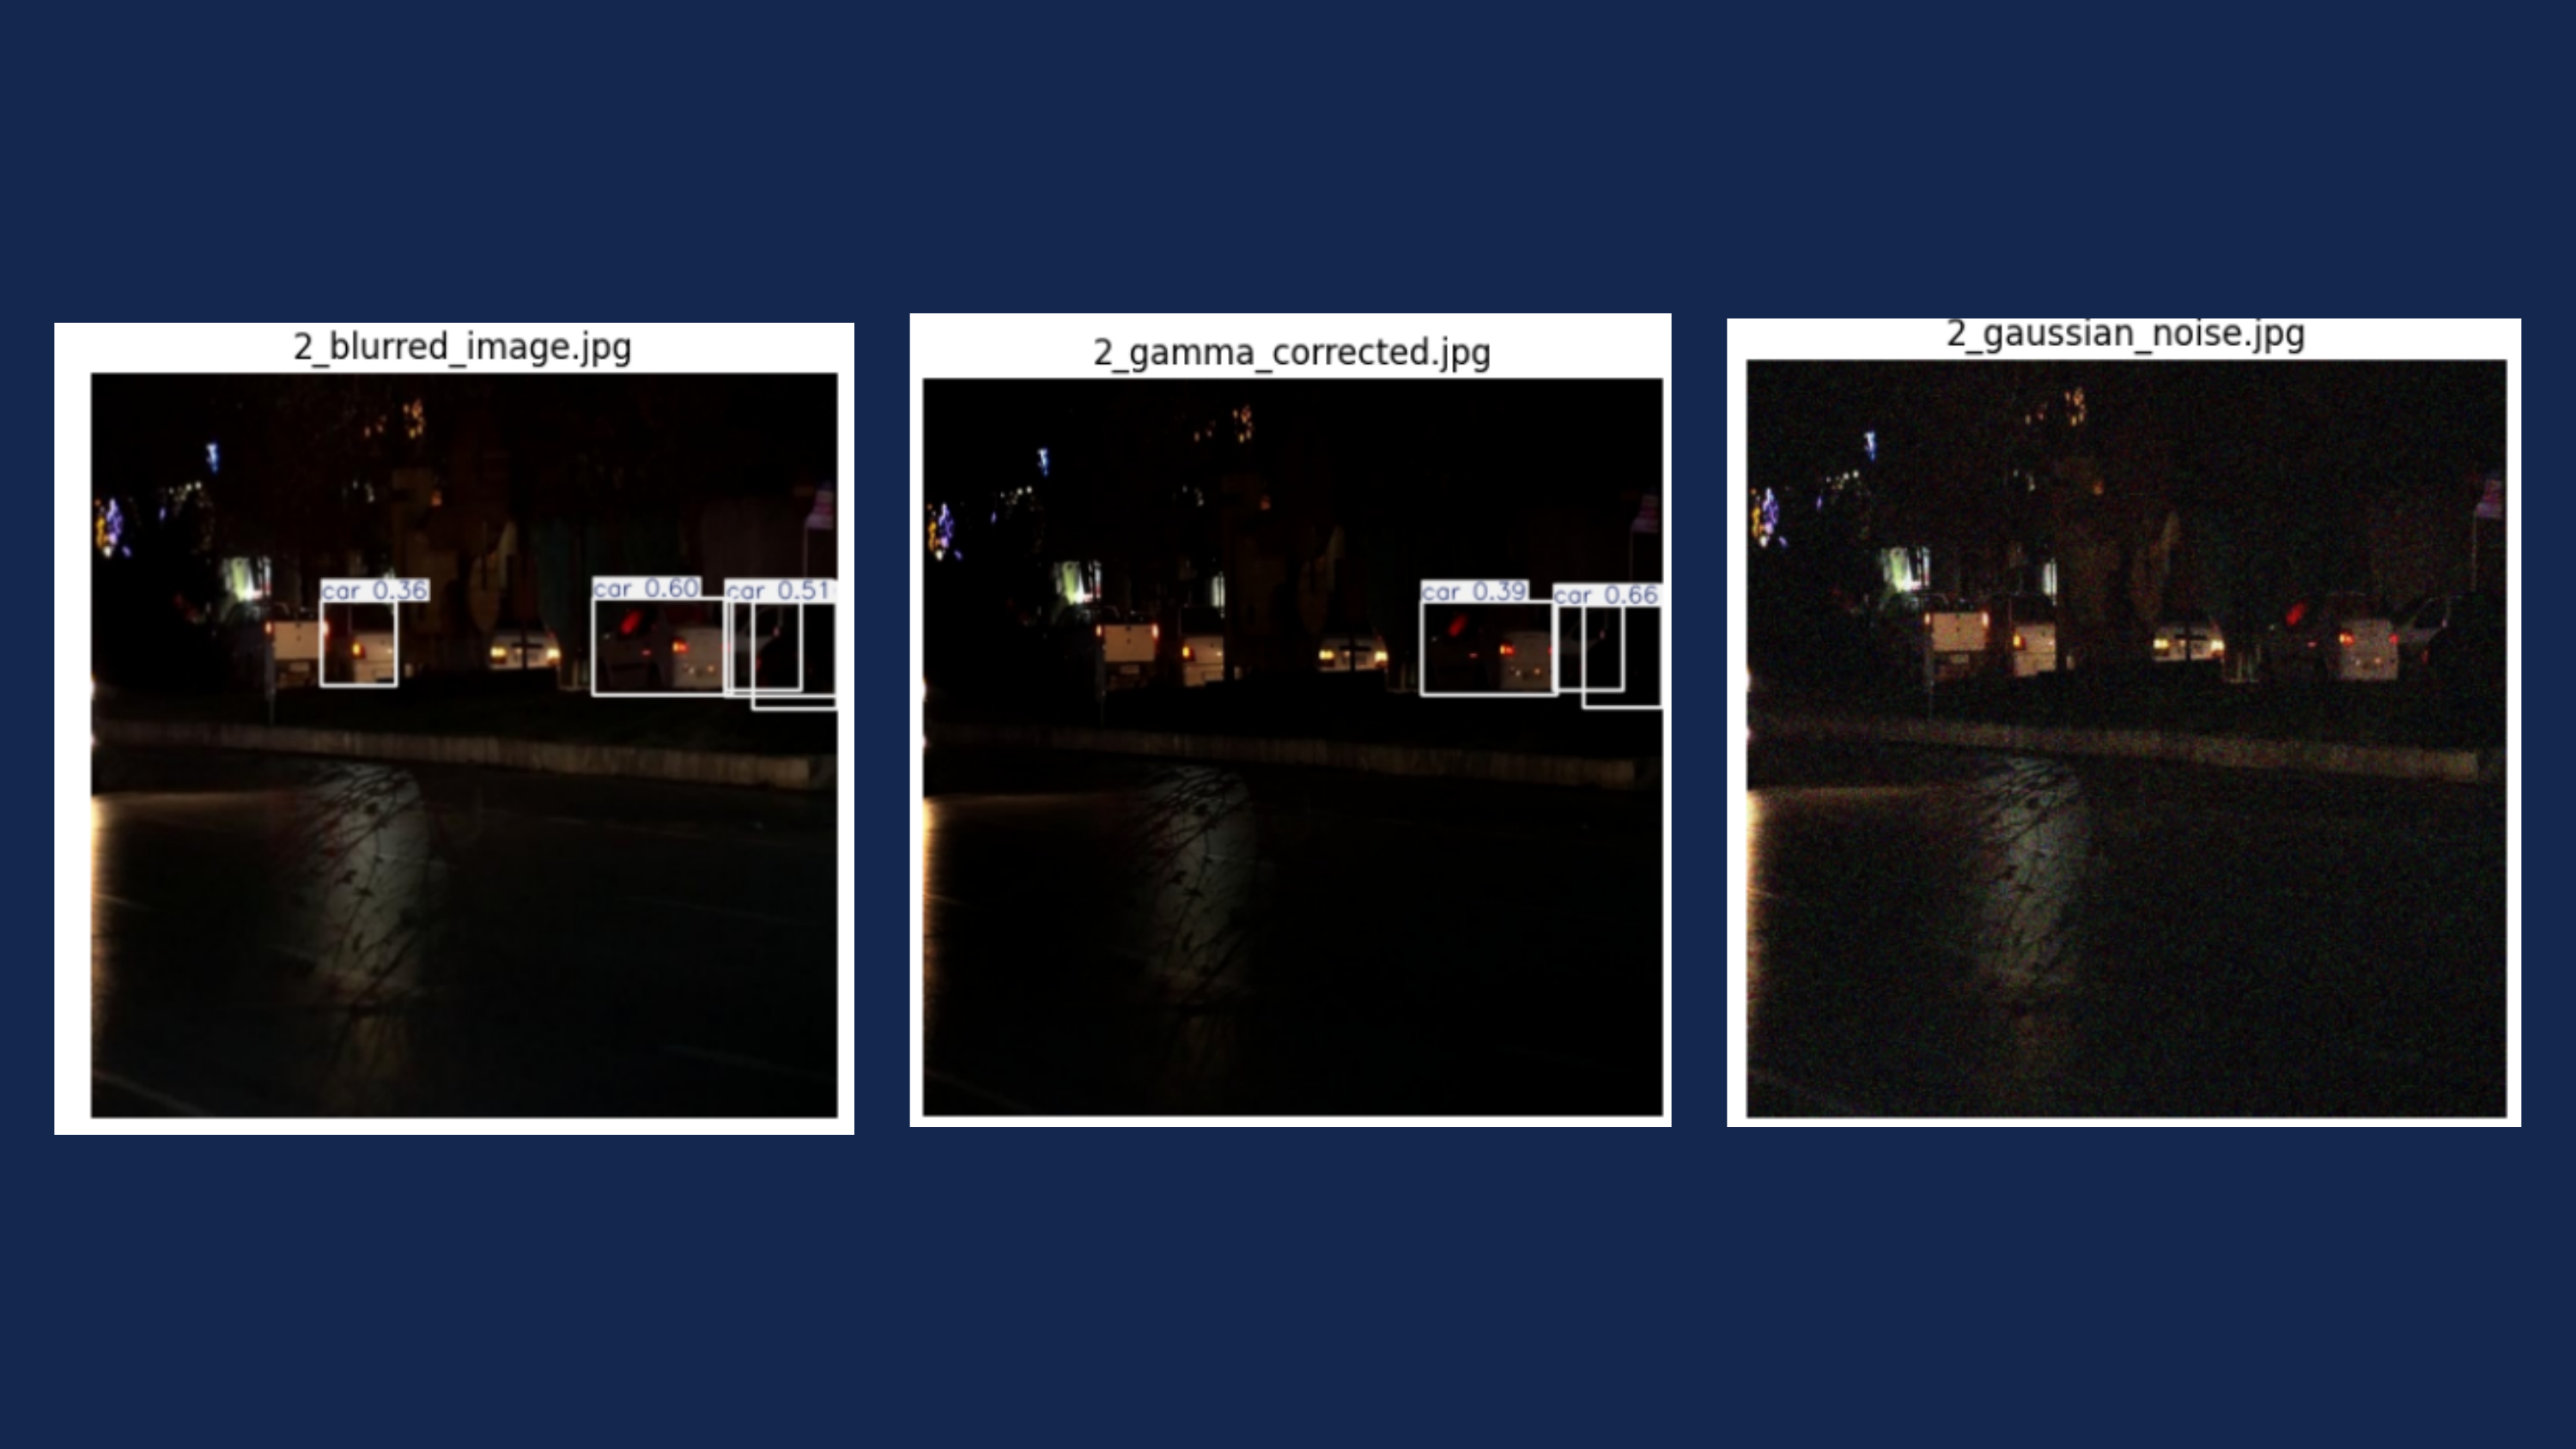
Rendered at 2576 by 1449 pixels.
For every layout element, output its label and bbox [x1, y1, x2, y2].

text_box [54, 323, 854, 1136]
text_box [909, 313, 1672, 1127]
text_box [1727, 318, 2522, 1127]
